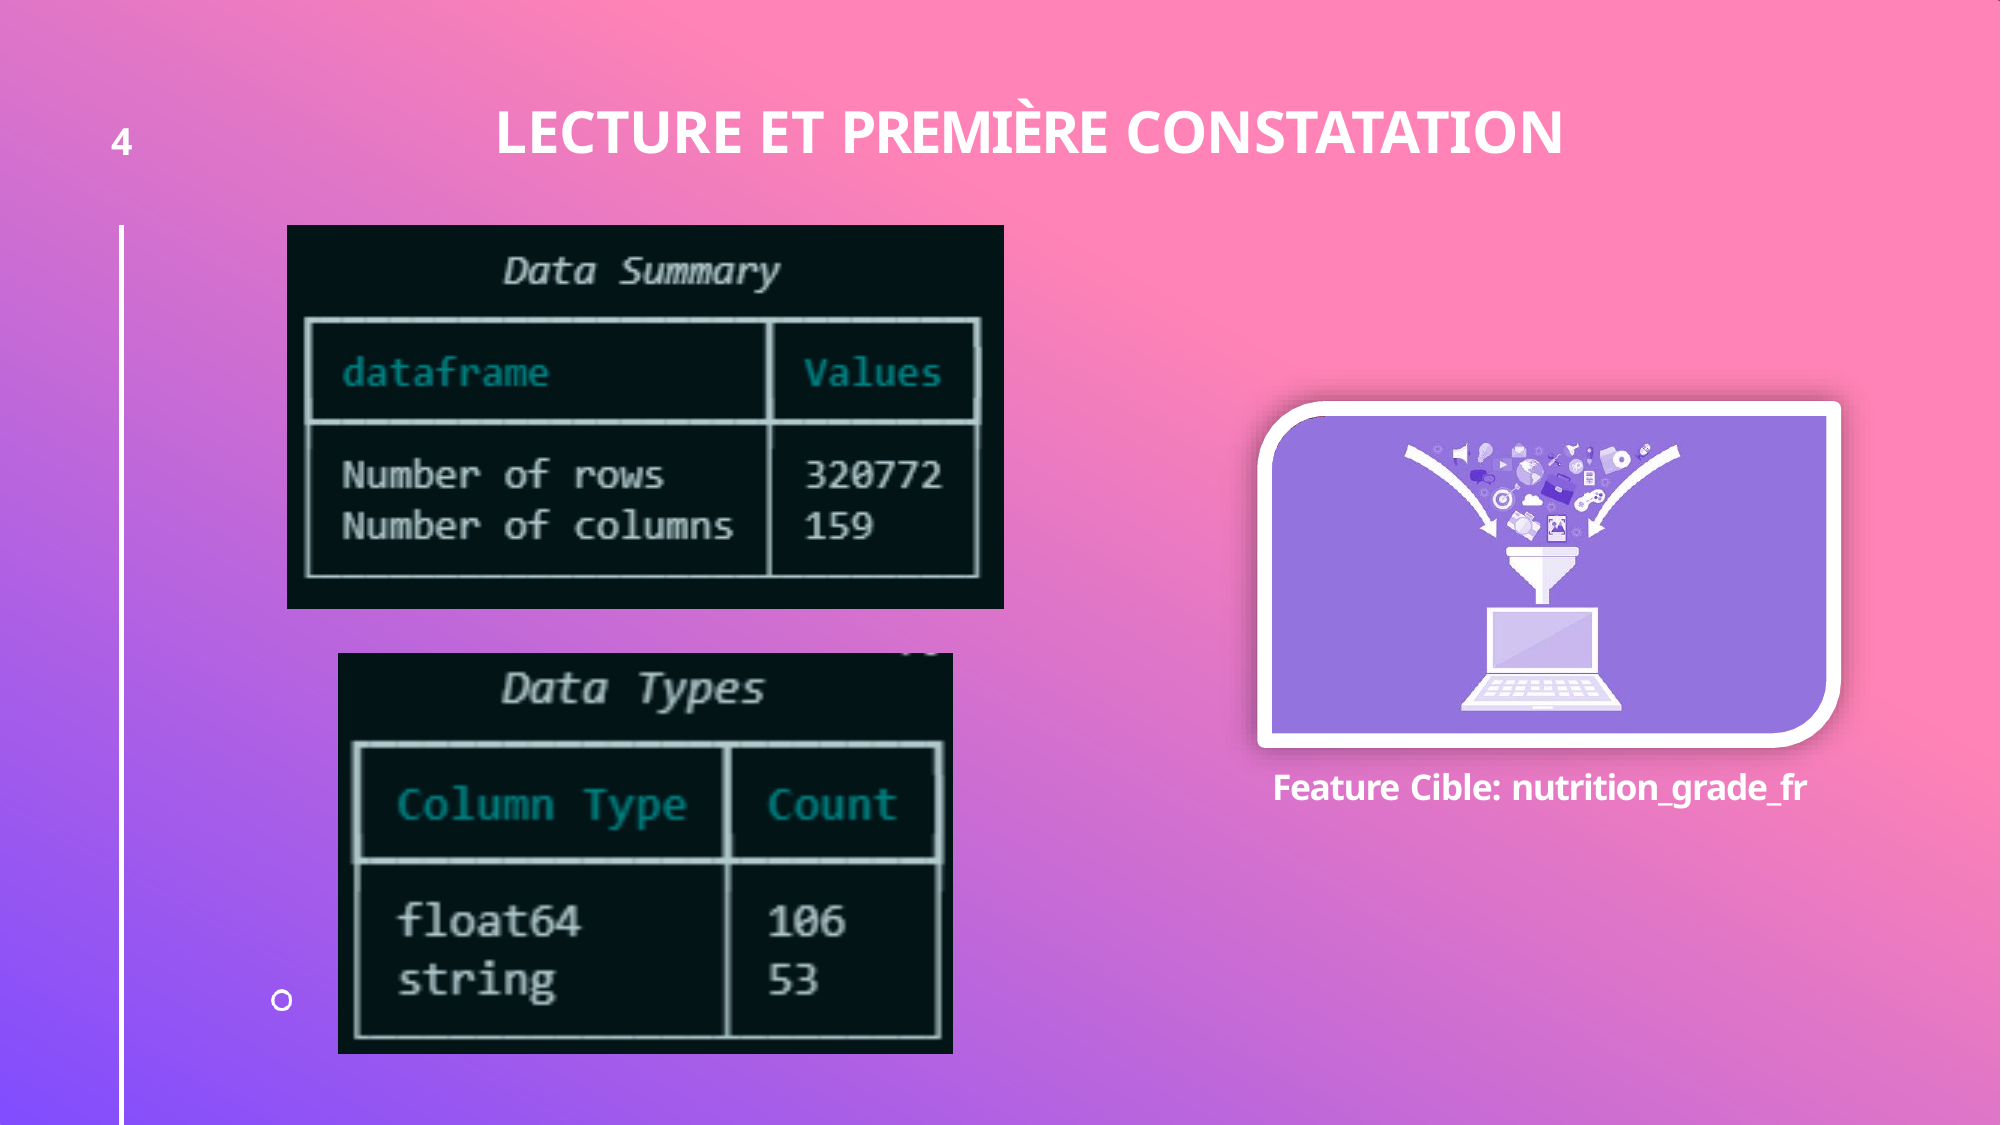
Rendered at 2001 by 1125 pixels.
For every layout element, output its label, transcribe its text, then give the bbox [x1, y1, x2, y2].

text_box Feature Cible: nutrition_grade_fr [1270, 796, 1823, 808]
picture [0, 0, 2000, 1125]
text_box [1215, 358, 1881, 788]
title LECTURE ET PREMIÈRE CONSTATATION [232, 44, 1870, 283]
text_box 4 [108, 115, 134, 163]
